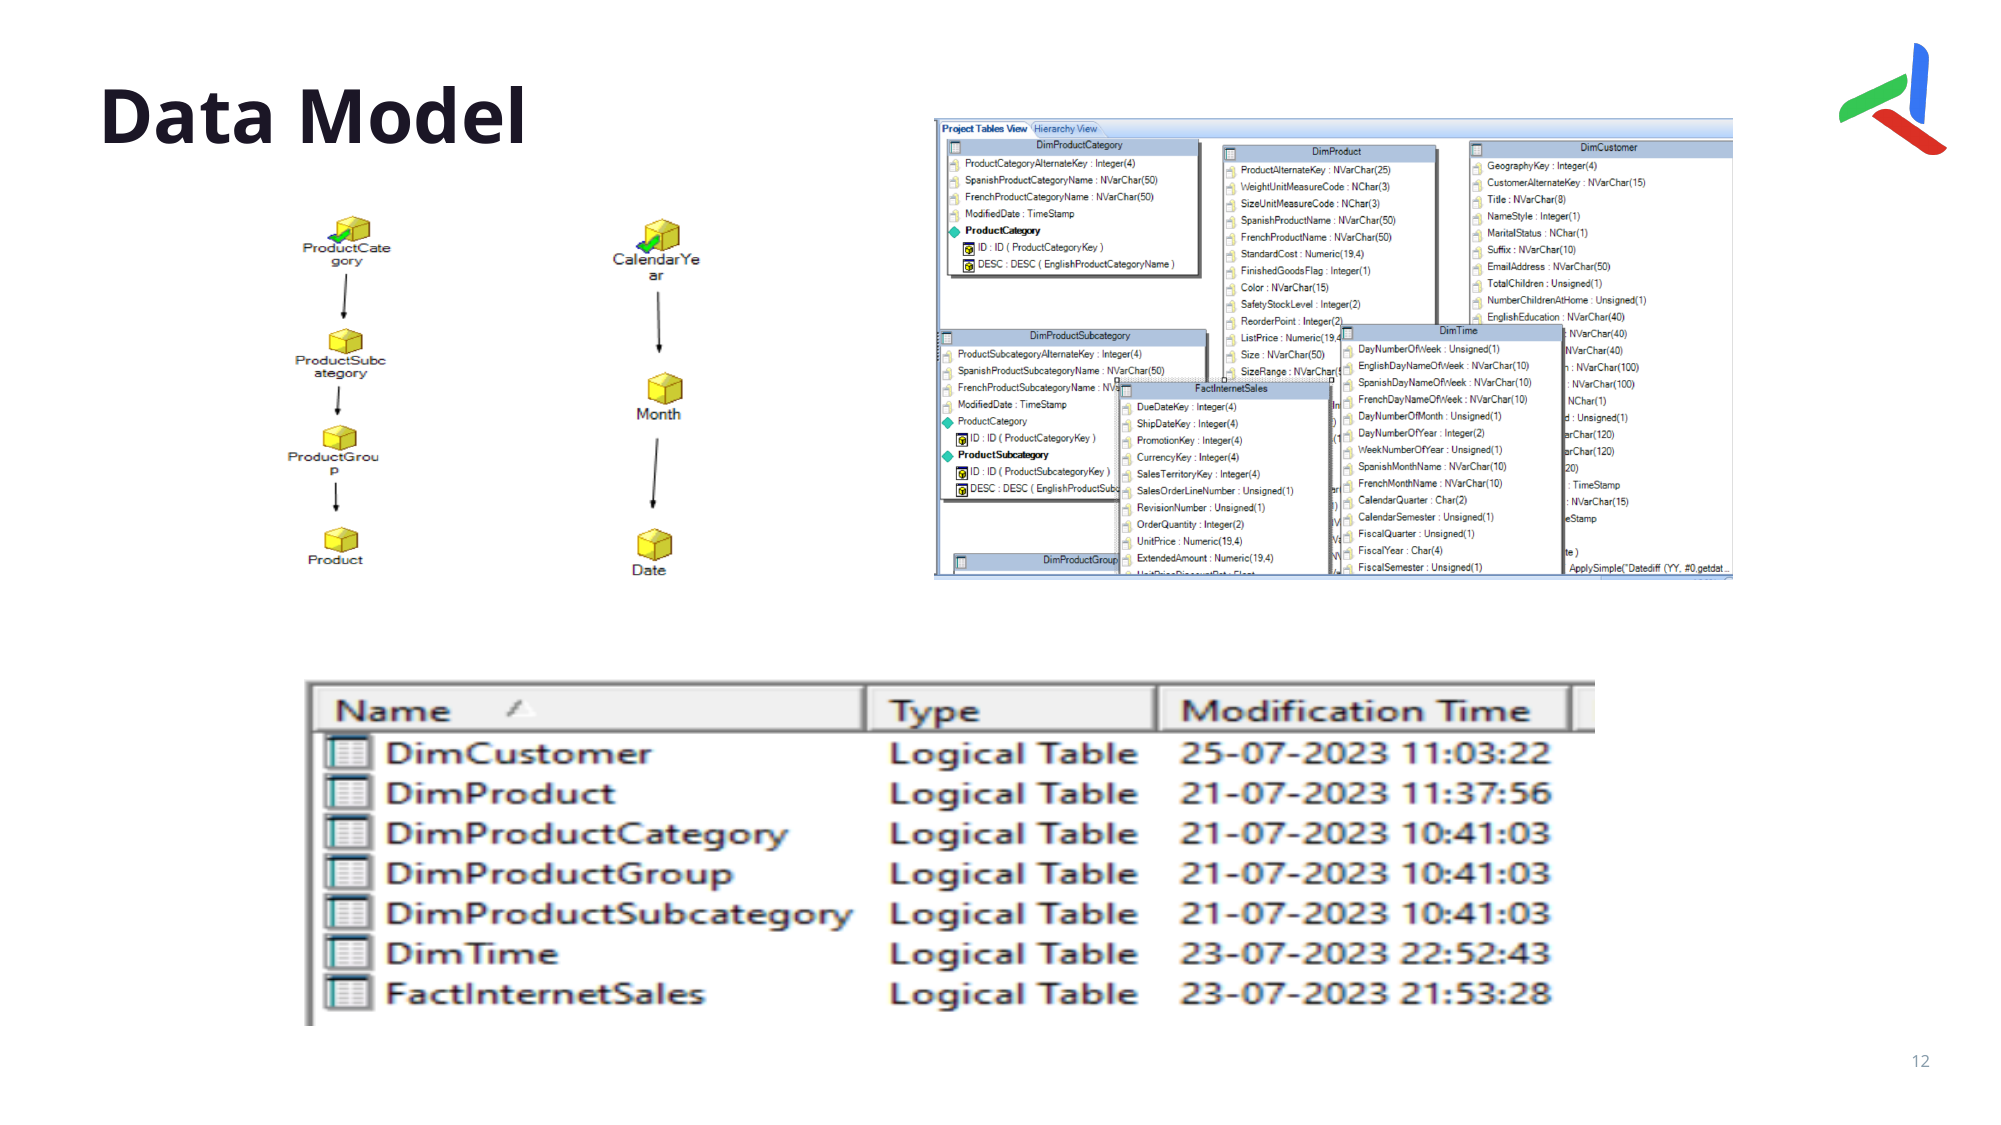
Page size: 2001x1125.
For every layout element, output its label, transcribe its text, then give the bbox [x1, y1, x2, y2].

picture [934, 118, 1733, 580]
title Data Model [83, 63, 1917, 175]
picture [597, 191, 708, 591]
picture [304, 679, 1595, 1026]
picture [1839, 43, 1947, 155]
picture [255, 191, 470, 591]
